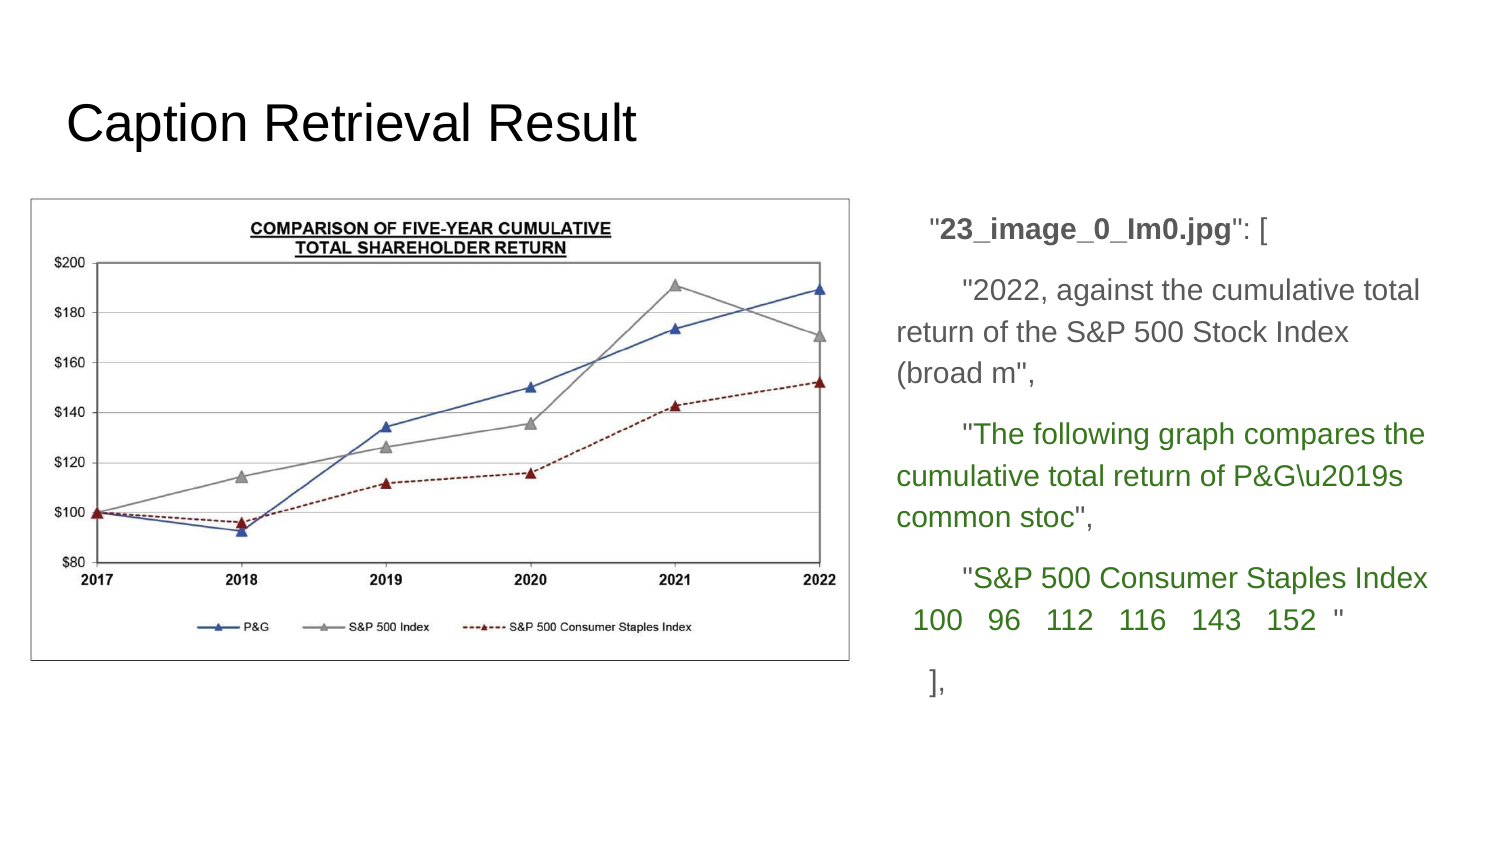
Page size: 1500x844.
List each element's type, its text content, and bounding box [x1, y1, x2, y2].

picture [24, 191, 857, 670]
list "23_image_0_Im0.jpg": [ "2022, against the cumulative total return of the S&P 500 Stock Index (broad m", "The following graph compares the cumulative total return of P&G\u2019s common stoc", "S&P 500 Consumer Staples Index 100 96 112 116 143 152 " ], [881, 189, 1449, 750]
title Caption Retrieval Result [51, 72, 1449, 167]
